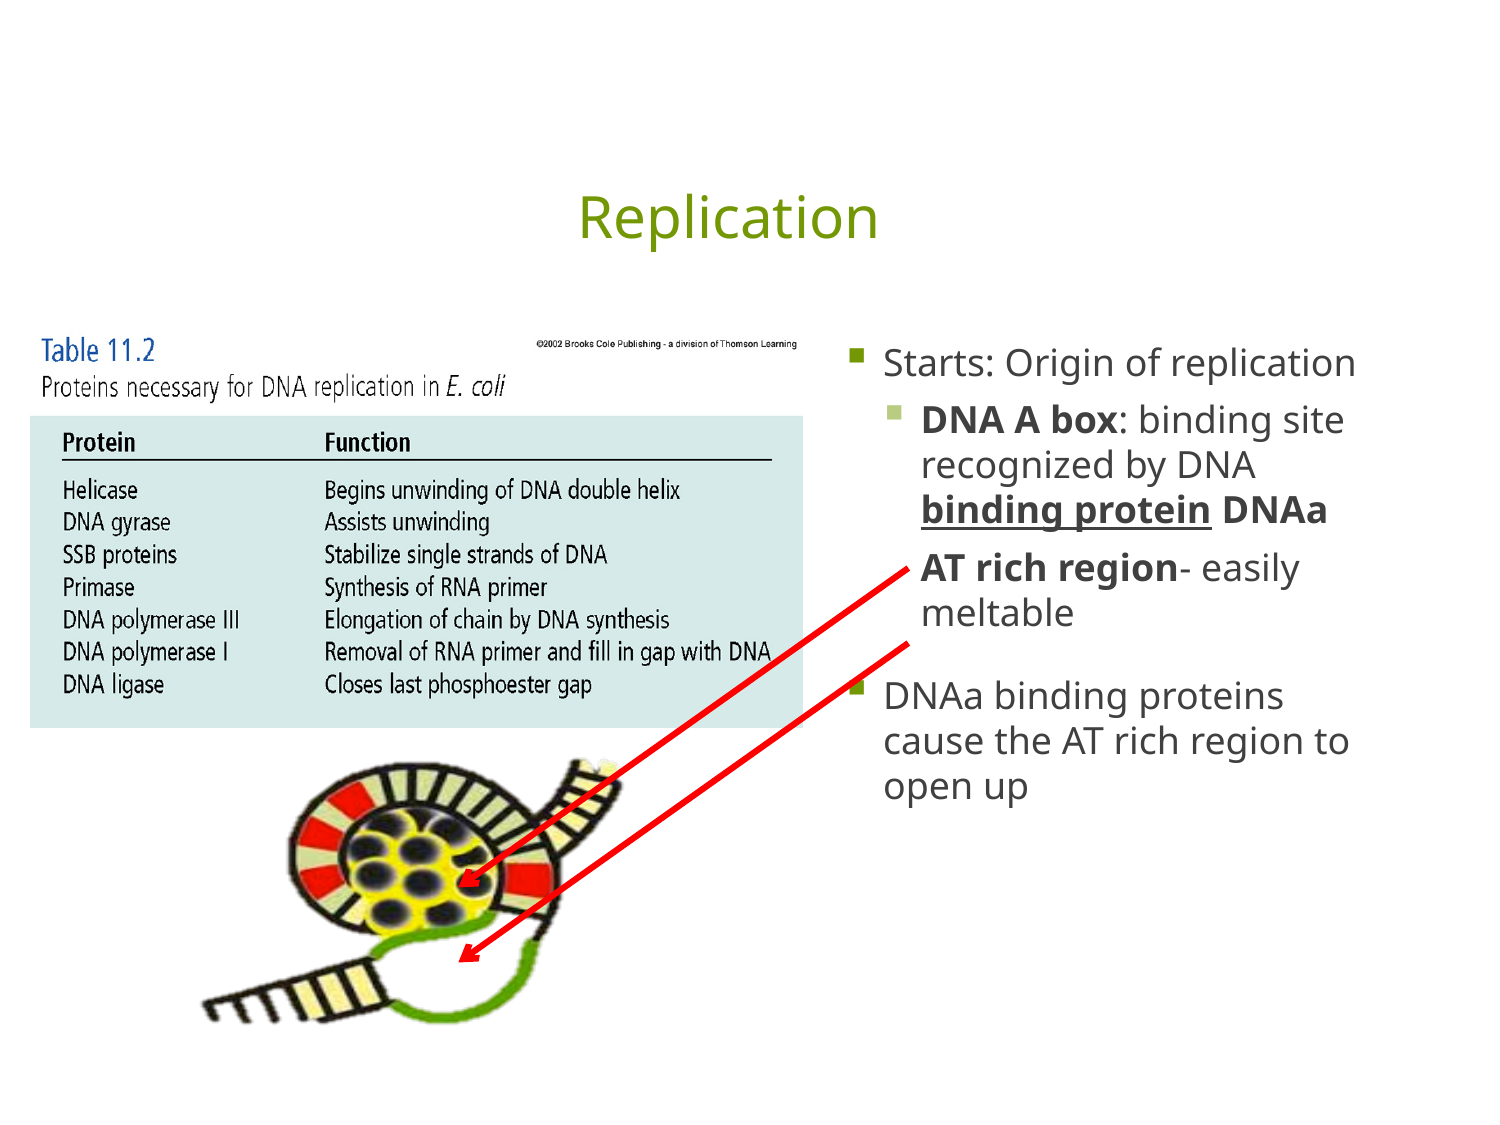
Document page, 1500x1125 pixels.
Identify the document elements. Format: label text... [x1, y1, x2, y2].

list Starts: Origin of replication DNA A box: binding site recognized by DNA binding protein DNAa AT rich region- easily meltable DNAa binding proteins cause the AT rich region to open up [830, 331, 1374, 1005]
title Replication [562, 112, 1375, 258]
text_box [457, 567, 909, 642]
picture [30, 330, 804, 1059]
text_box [457, 642, 909, 963]
